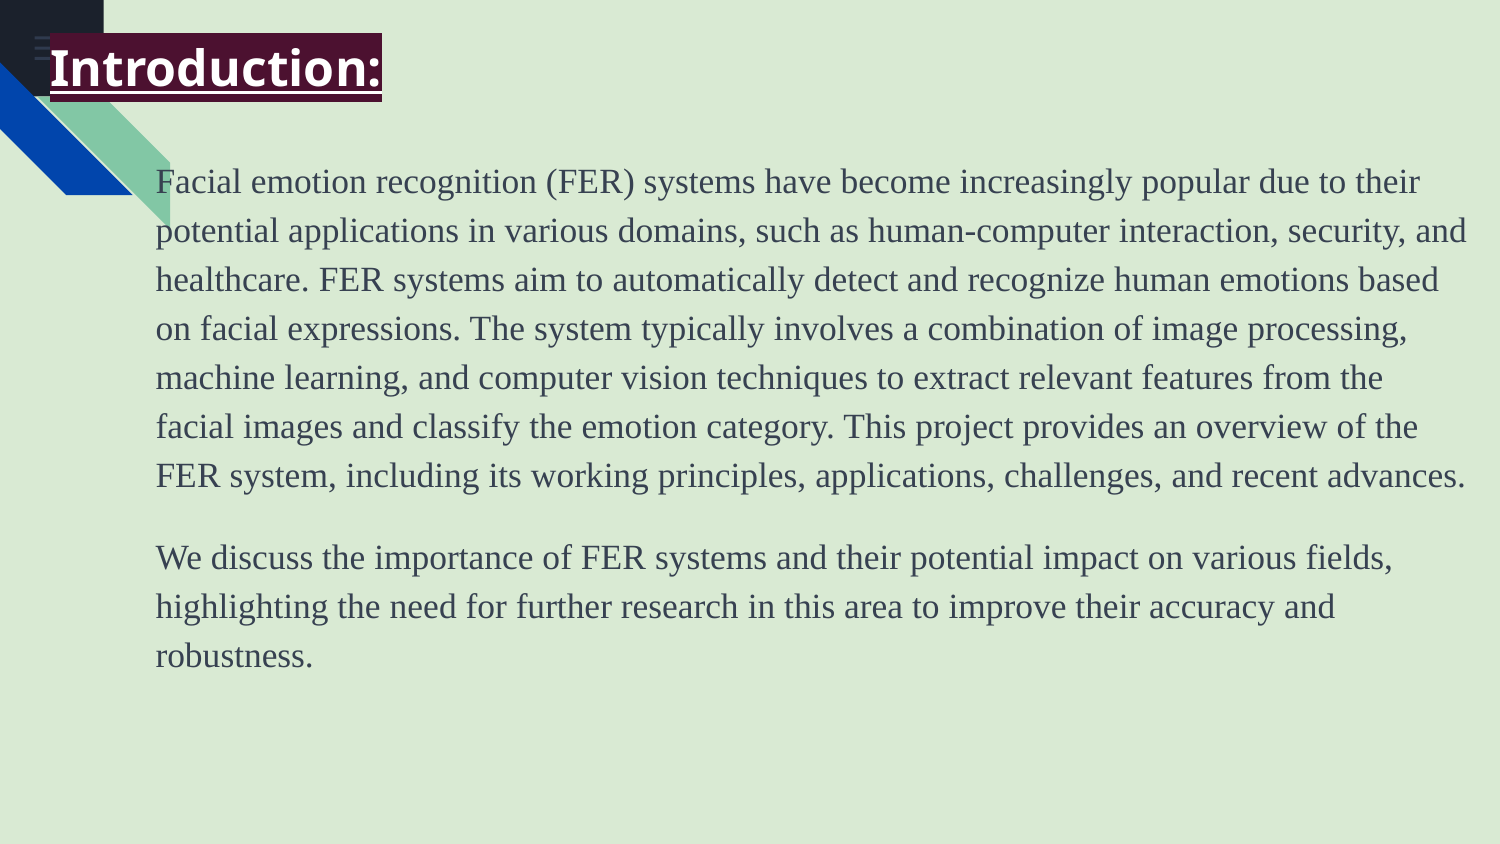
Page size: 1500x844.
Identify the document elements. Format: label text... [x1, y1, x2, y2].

title Introduction: [35, 21, 550, 128]
list Facial emotion recognition (FER) systems have become increasingly popular due to their potential applications in various domains, such as human-computer interaction, security, and healthcare. FER systems aim to automatically detect and recognize human emotions based on facial expressions. The system typically involves a combination of image processing, machine learning, and computer vision techniques to extract relevant features from the facial images and classify the emotion category. This project provides an overview of the FER system, including its working principles, applications, challenges, and recent advances. We discuss the importance of FER systems and their potential impact on various fields, highlighting the need for further research in this area to improve their accuracy and robustness. [140, 137, 1484, 757]
